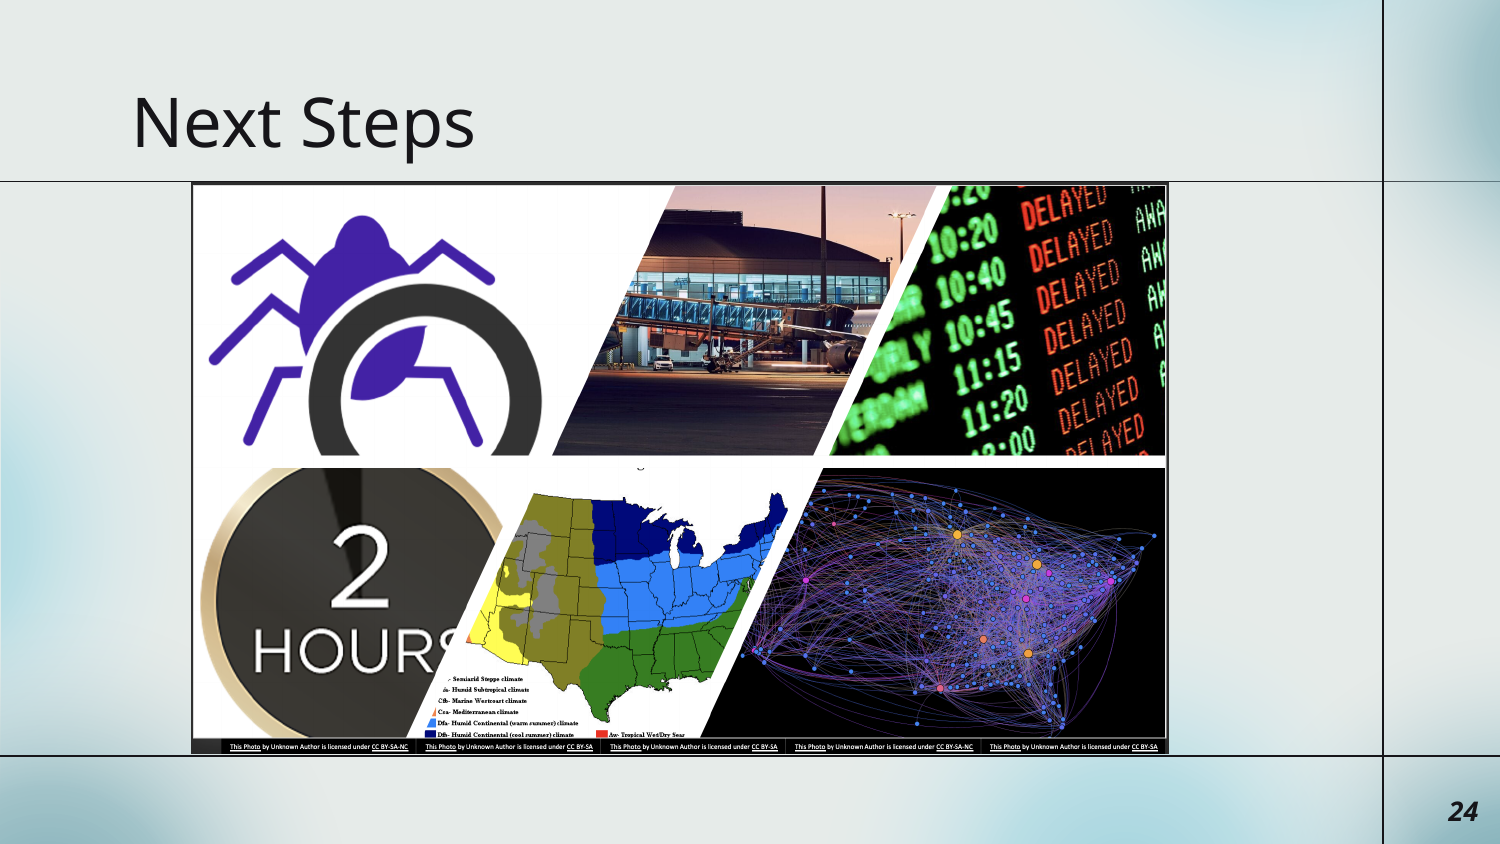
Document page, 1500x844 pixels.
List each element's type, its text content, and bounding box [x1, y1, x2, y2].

slide_number ‹#› [1403, 779, 1494, 844]
picture [191, 182, 1169, 754]
title Next Steps [116, 72, 1384, 167]
